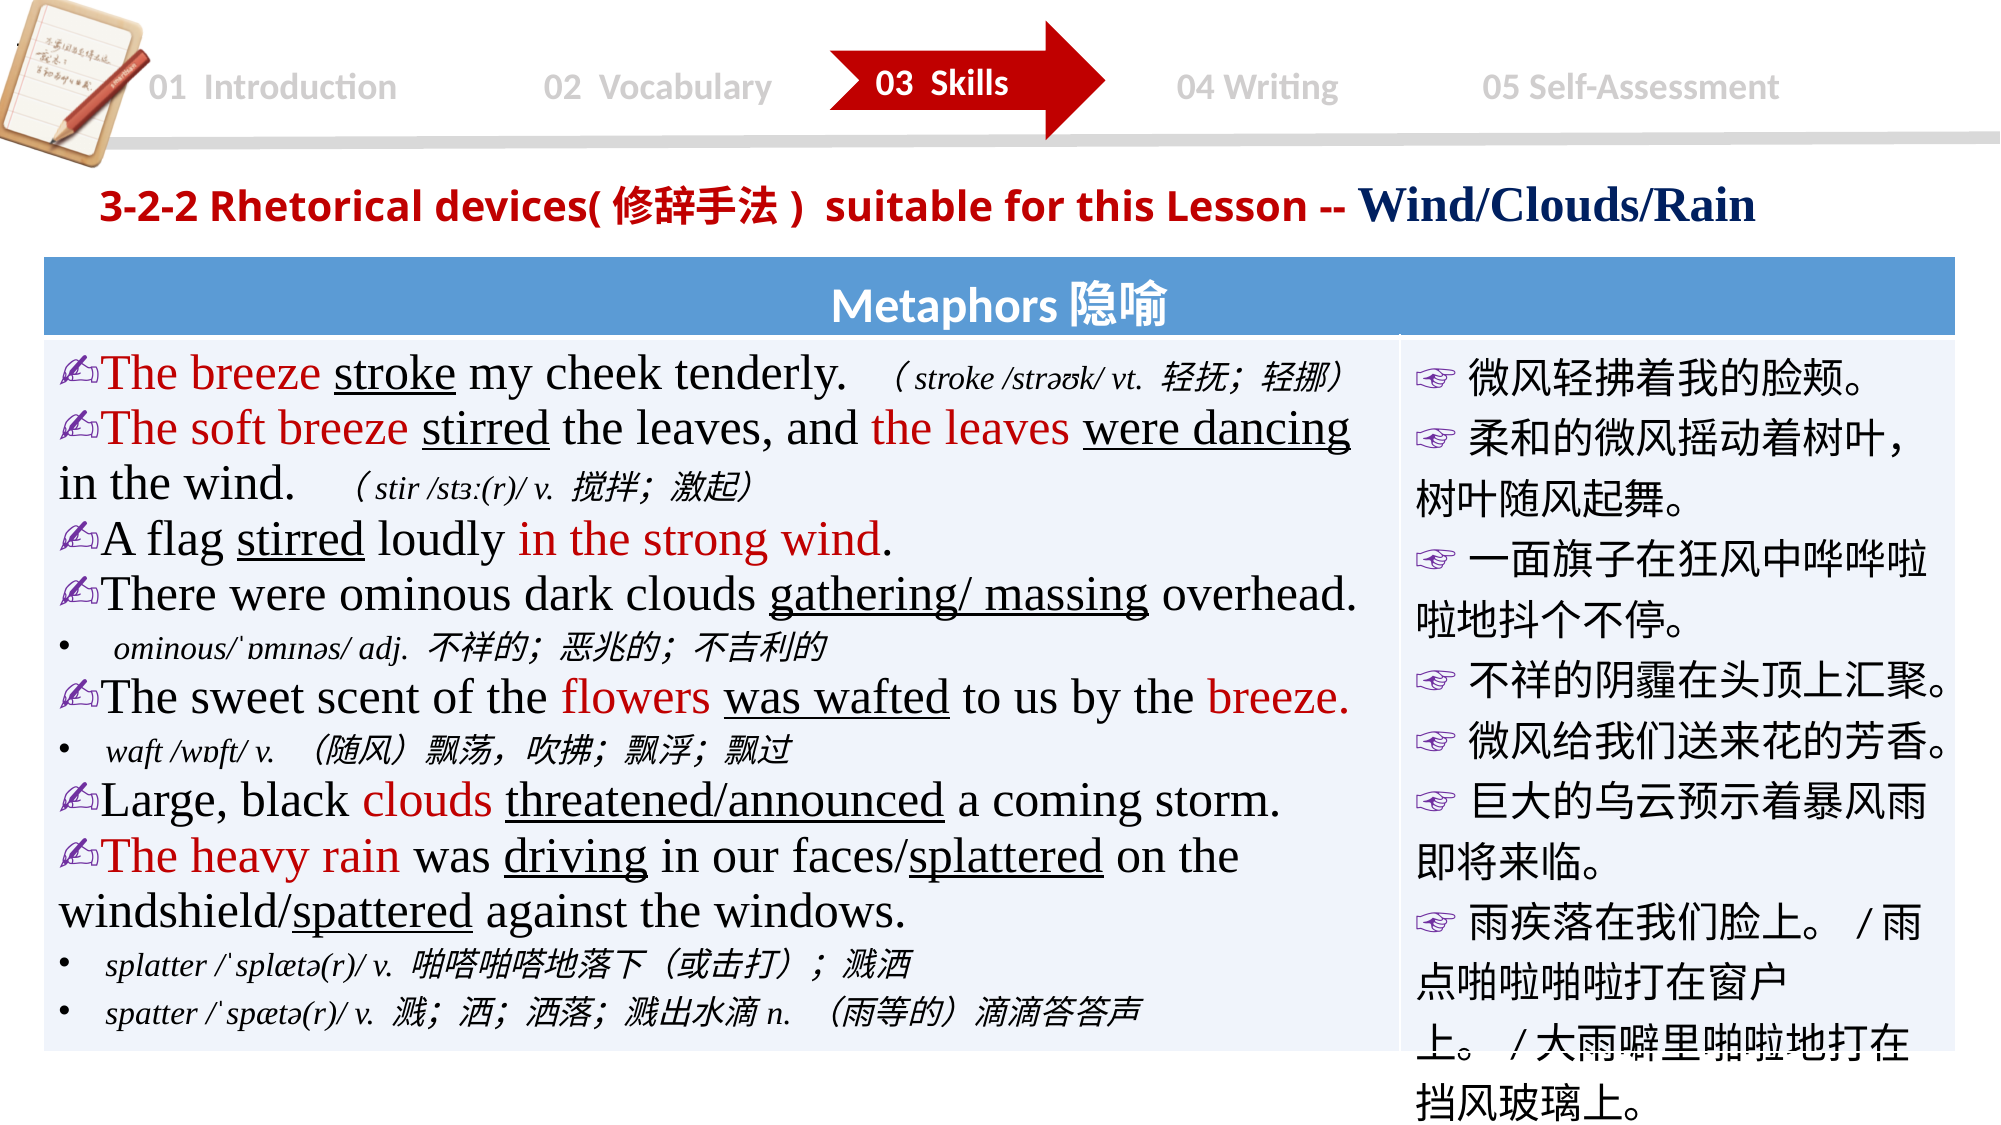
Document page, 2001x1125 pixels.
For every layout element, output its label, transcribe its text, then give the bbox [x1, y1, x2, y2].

table_header Metaphors隐喻 [44, 257, 1955, 335]
table_cell ✍The breeze stroke my cheek tenderly. （stroke /strəʊk/ vt. 轻抚；轻挪） ✍The soft breeze stirred the leaves, and the leaves were dancing in the wind. （stir /stɜː(r)/ v. 搅拌；激起） ✍A flag stirred loudly in the strong wind. ✍There were ominous dark clouds gathering/ massing overhead. ominous/ˈɒmɪnəs/ adj. 不祥的；恶兆的；不吉利的 ✍The sweet scent of the flowers was wafted to us by the breeze. waft /wɒft/ v. （随风）飘荡，吹拂；飘浮；飘过 ✍Large, black clouds threatened/announced a coming storm. ✍The heavy rain was driving in our faces/splattered on the windshield/spattered against the windows. splatter /ˈsplætə(r)/ v. 啪嗒啪嗒地落下（或击打）；溅洒 spatter /ˈspætə(r)/ v. 溅；洒；洒落；溅出水滴n. （雨等的）滴滴答答声 [44, 340, 1399, 1051]
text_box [142, 137, 2000, 144]
text_box 01 Introduction 02 Vocabulary 03 Skills 04 Writing 05 Self-Assessment [142, 42, 1045, 117]
picture [0, 0, 162, 178]
text_box 01 Introduction 02 Vocabulary 03 Skills 04 Writing 05 Self-Assessment [1069, 42, 1926, 117]
text_box 03 Skills [829, 20, 1106, 137]
table_cell ☞微风轻拂着我的脸颊。 ☞柔和的微风摇动着树叶，树叶随风起舞。 ☞一面旗子在狂风中哗哗啦啦地抖个不停。 ☞不祥的阴霾在头顶上汇聚。 ☞微风给我们送来花的芳香。 ☞巨大的乌云预示着暴风雨即将来临。 ☞雨疾落在我们脸上。/雨点啪啦啪啦打在窗户上。/大雨噼里啪啦地打在挡风玻璃上。 [1401, 340, 1955, 1051]
text_box 3-2-2 Rhetorical devices(修辞手法) suitable for this Lesson -- Wind/Clouds/Rain [84, 164, 1956, 240]
